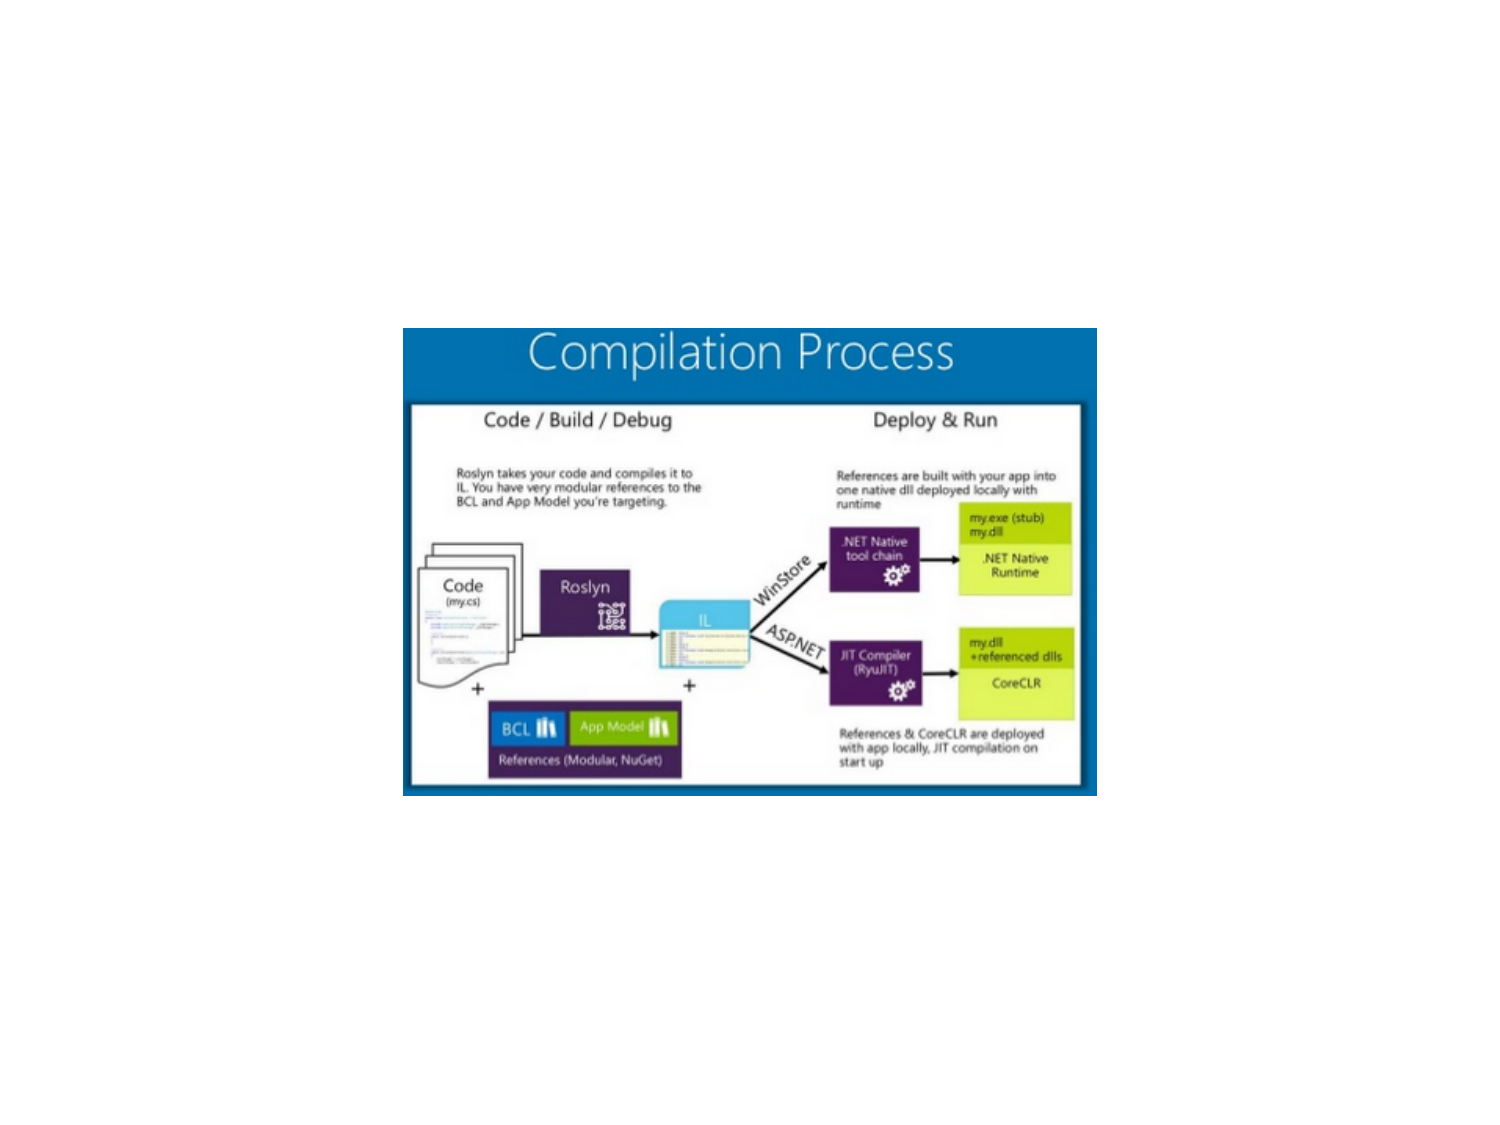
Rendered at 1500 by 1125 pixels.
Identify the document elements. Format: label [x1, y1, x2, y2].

picture [403, 328, 1097, 797]
